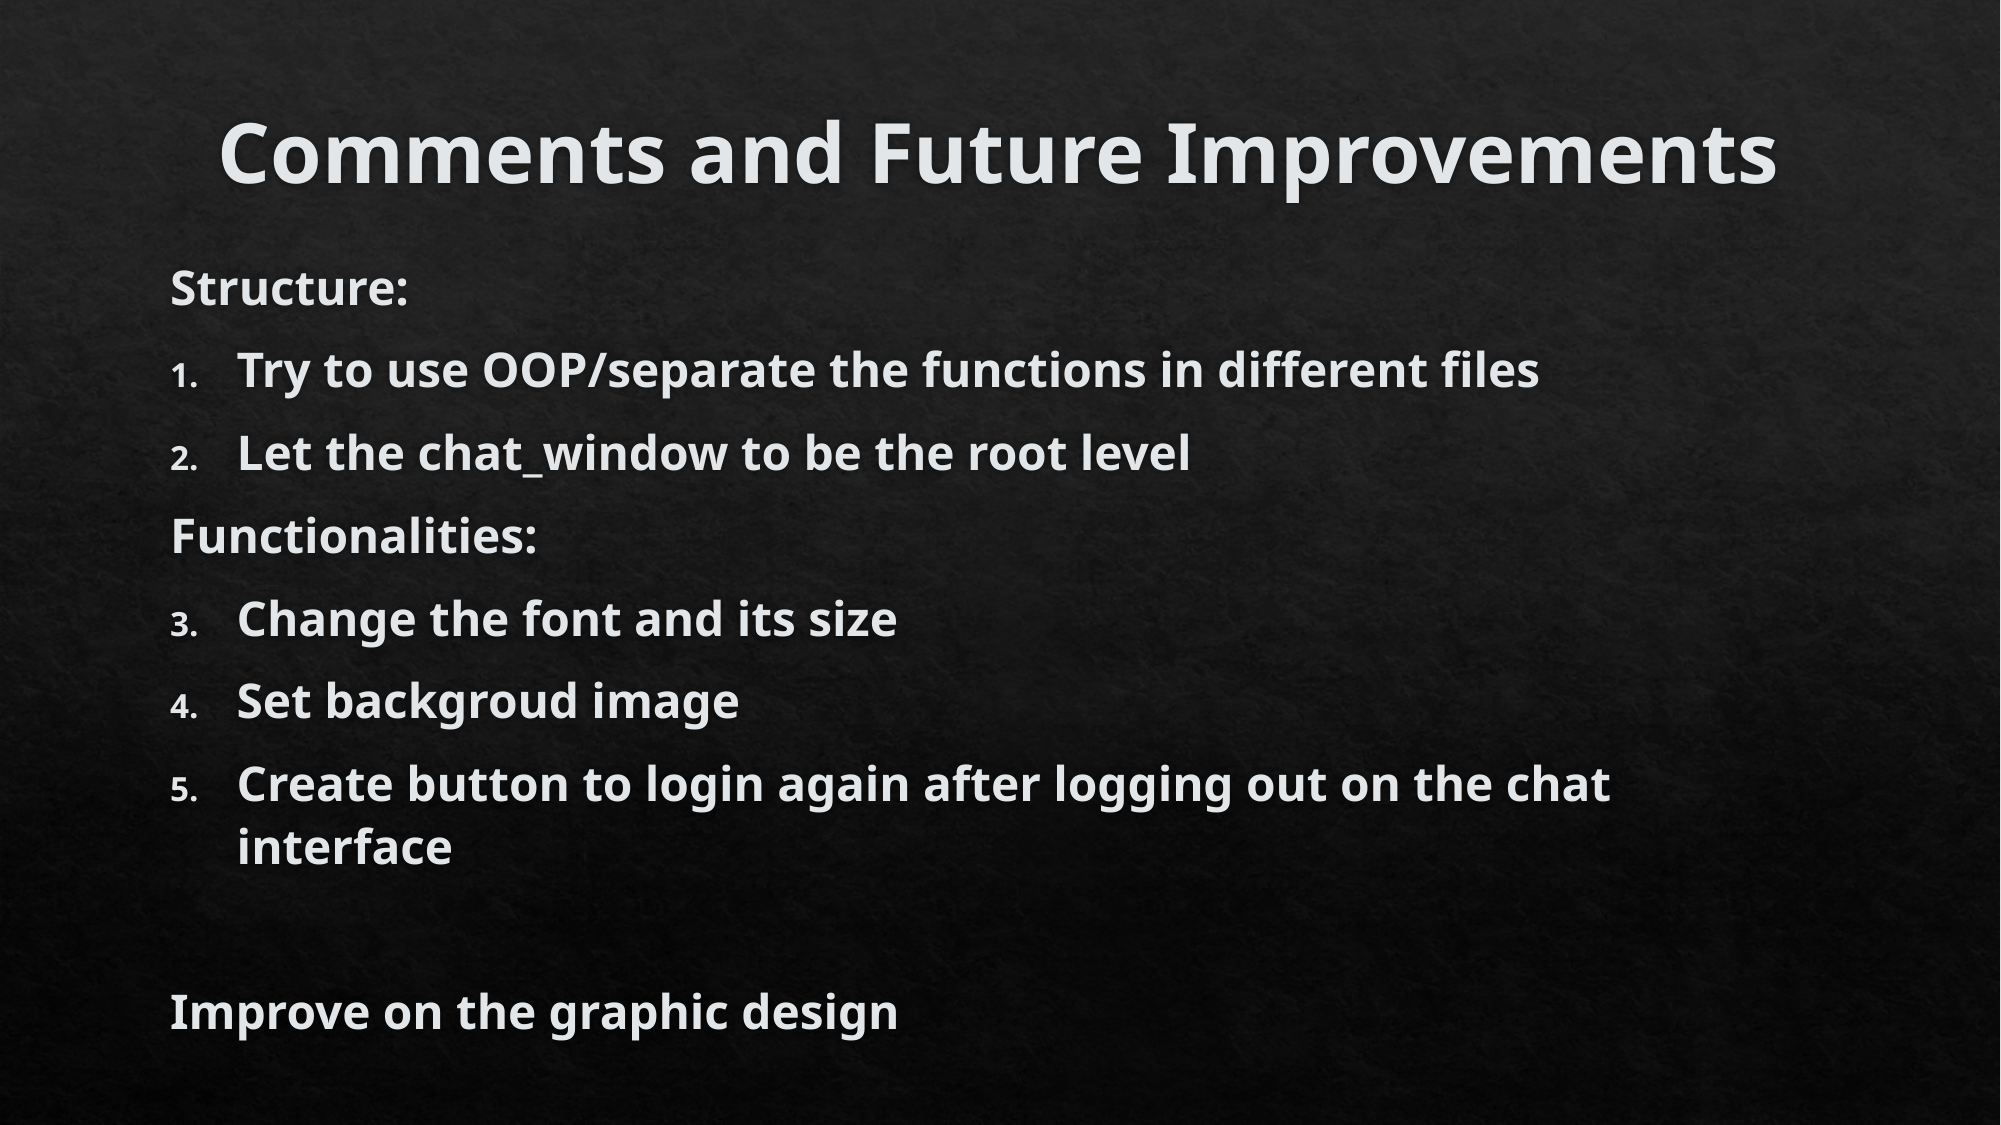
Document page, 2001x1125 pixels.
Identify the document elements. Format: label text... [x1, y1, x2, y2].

title Comments and Future Improvements [149, 53, 1849, 240]
list Structure: Try to use OOP/separate the functions in different files Let the chat_window to be the root level Functionalities: Change the font and its size Set backgroud image Create button to login again after logging out on the chat interface Improve on the graphic design [149, 244, 1849, 1054]
